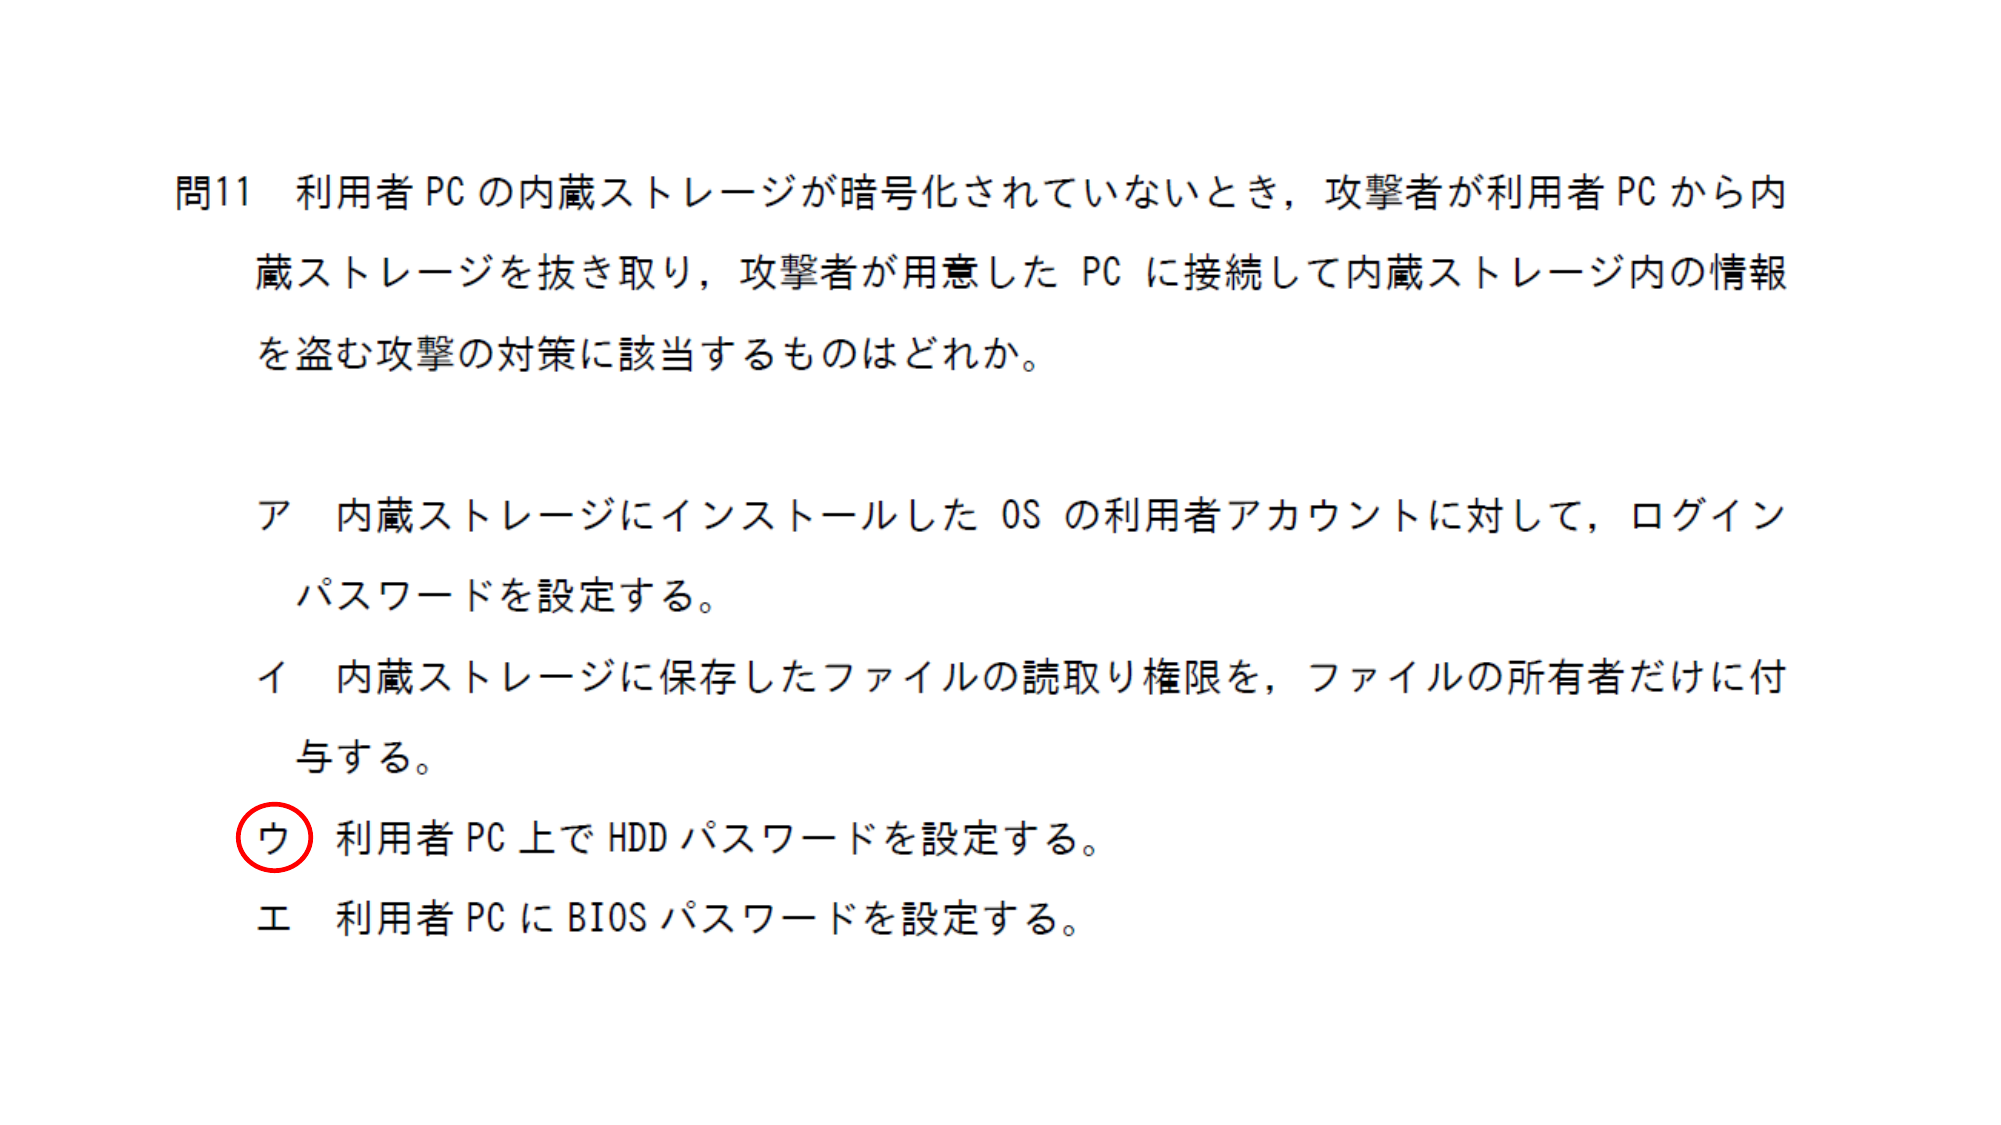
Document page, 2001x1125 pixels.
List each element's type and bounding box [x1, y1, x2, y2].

picture [153, 135, 1813, 964]
